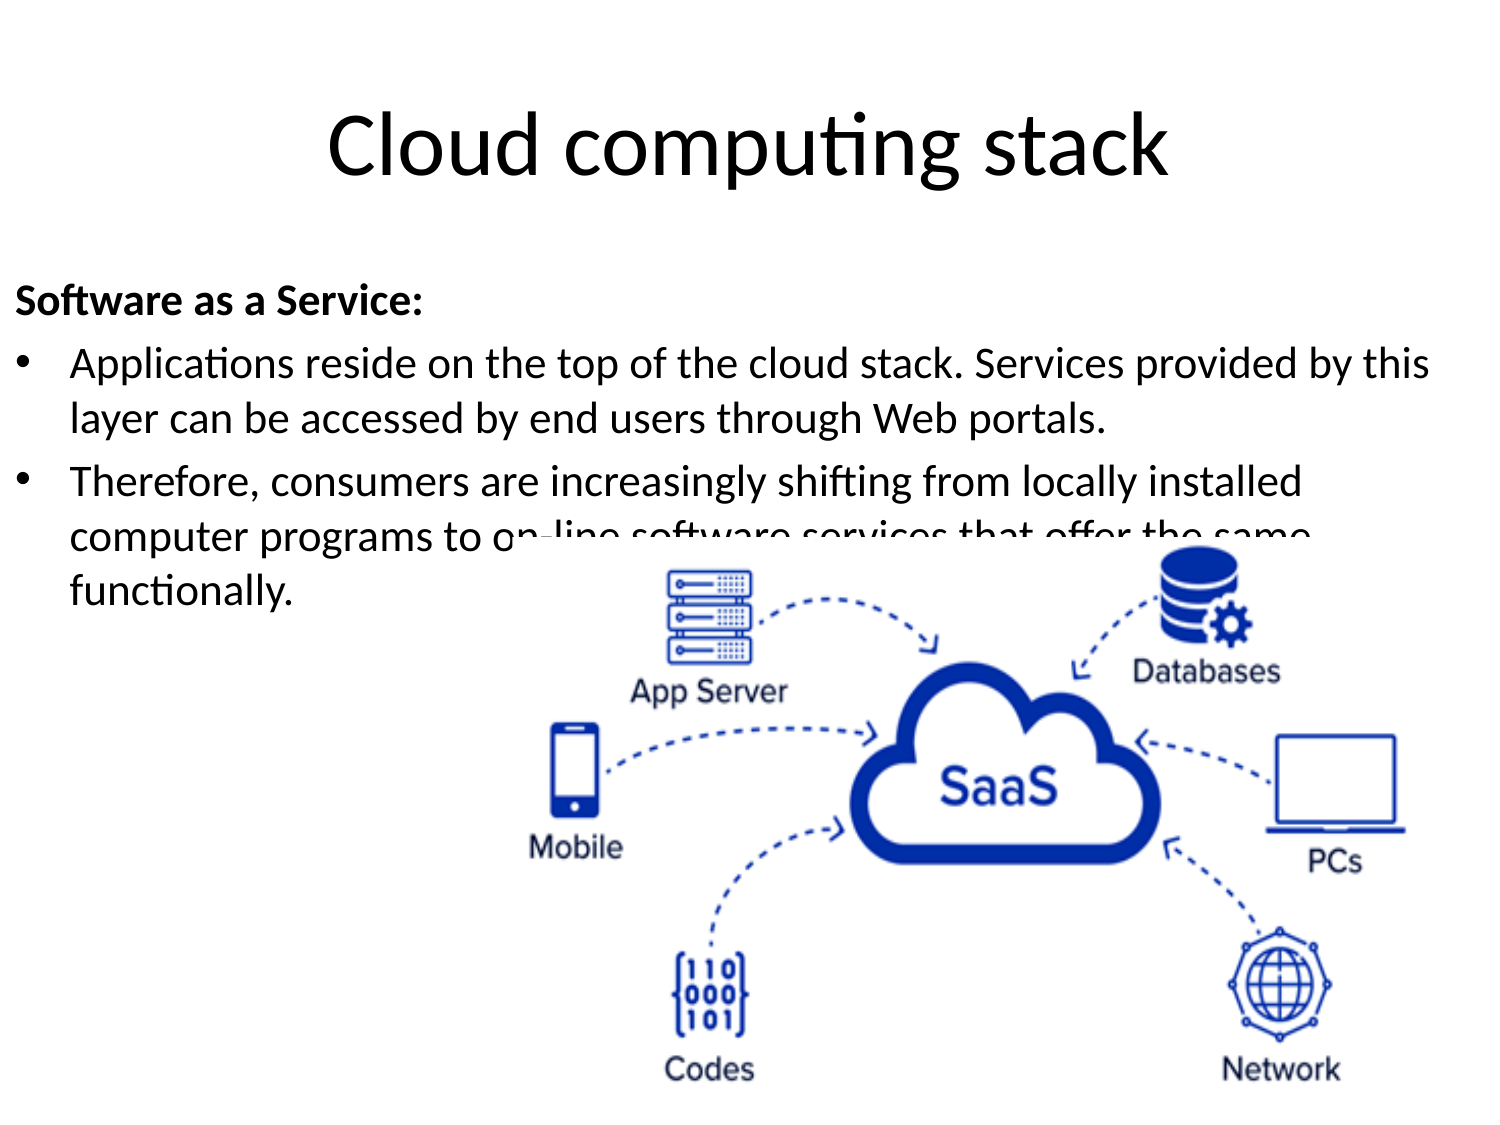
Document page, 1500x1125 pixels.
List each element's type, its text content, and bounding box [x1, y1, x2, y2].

list Software as a Service: Applications reside on the top of the cloud stack. Services provided by this layer can be accessed by end users through Web portals. Therefore, consumers are increasingly shifting from locally installed computer programs to on-line software services that offer the same functionally. [0, 262, 1500, 625]
title Cloud computing stack [75, 45, 1425, 233]
picture [512, 537, 1426, 1088]
